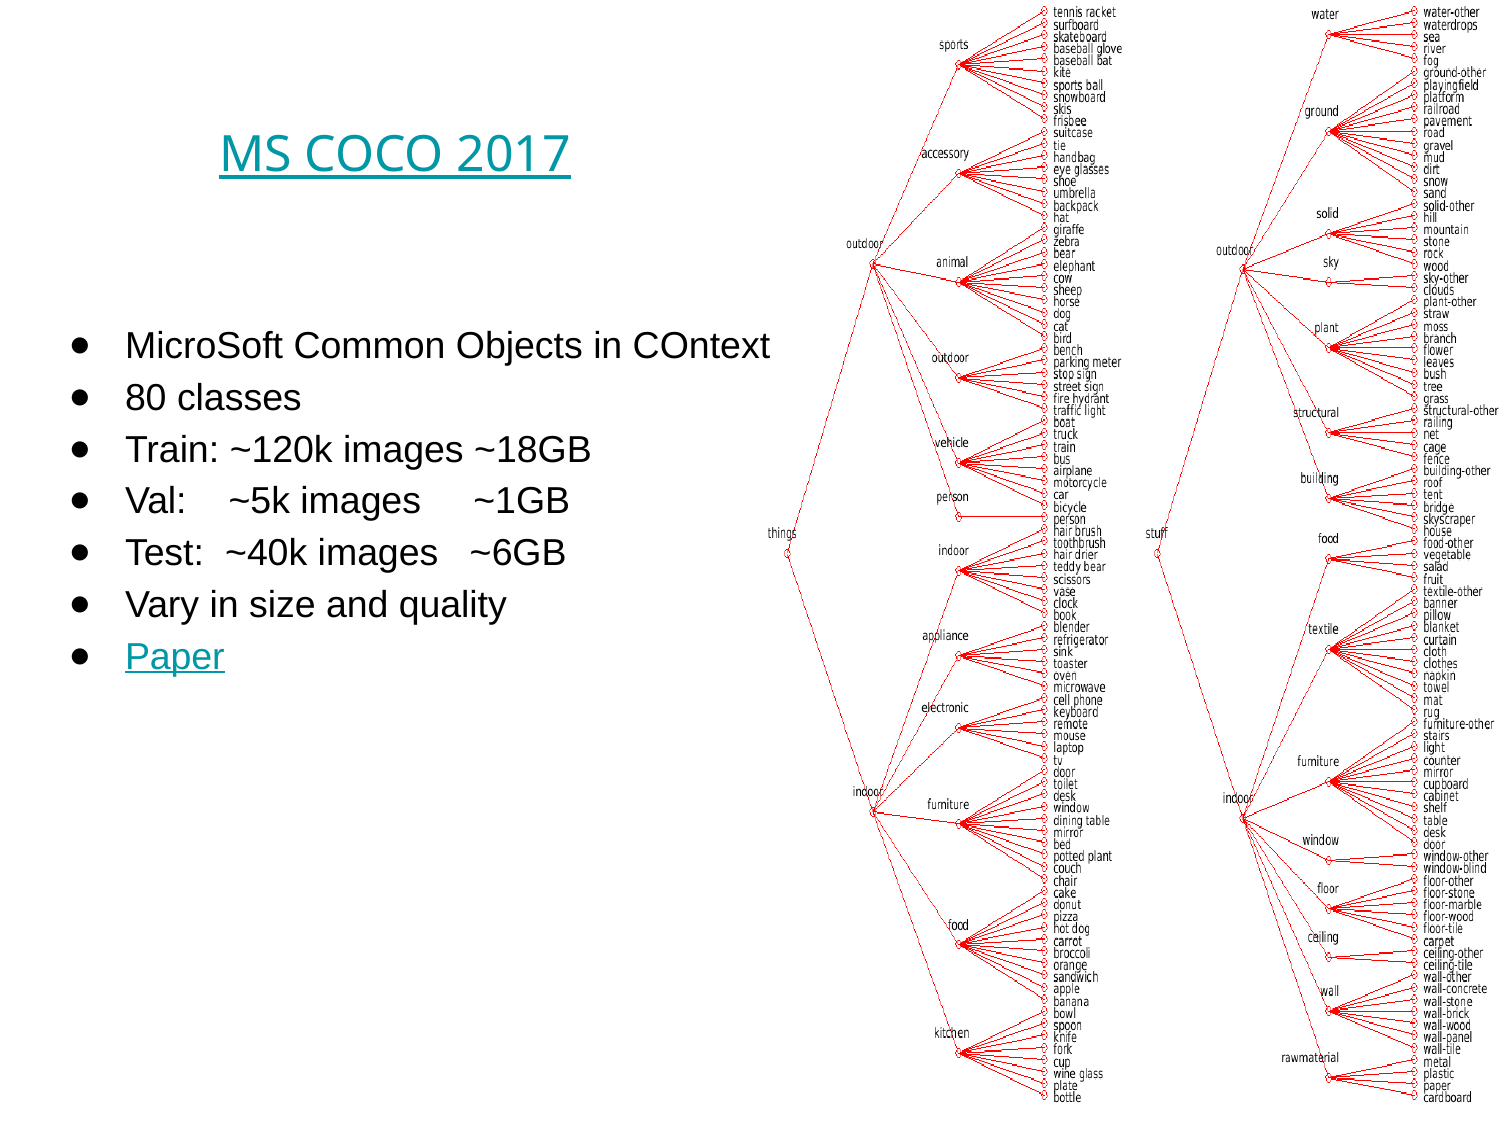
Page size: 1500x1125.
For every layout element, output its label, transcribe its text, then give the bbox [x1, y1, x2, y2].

picture [760, 0, 1500, 1109]
title MS COCO 2017 [122, 95, 668, 221]
list MicroSoft Common Objects in COntext 80 classes Train: ~120k images ~18GB Val: ~5k images ~1GB Test: ~40k images ~6GB Vary in size and quality Paper [49, 299, 755, 826]
